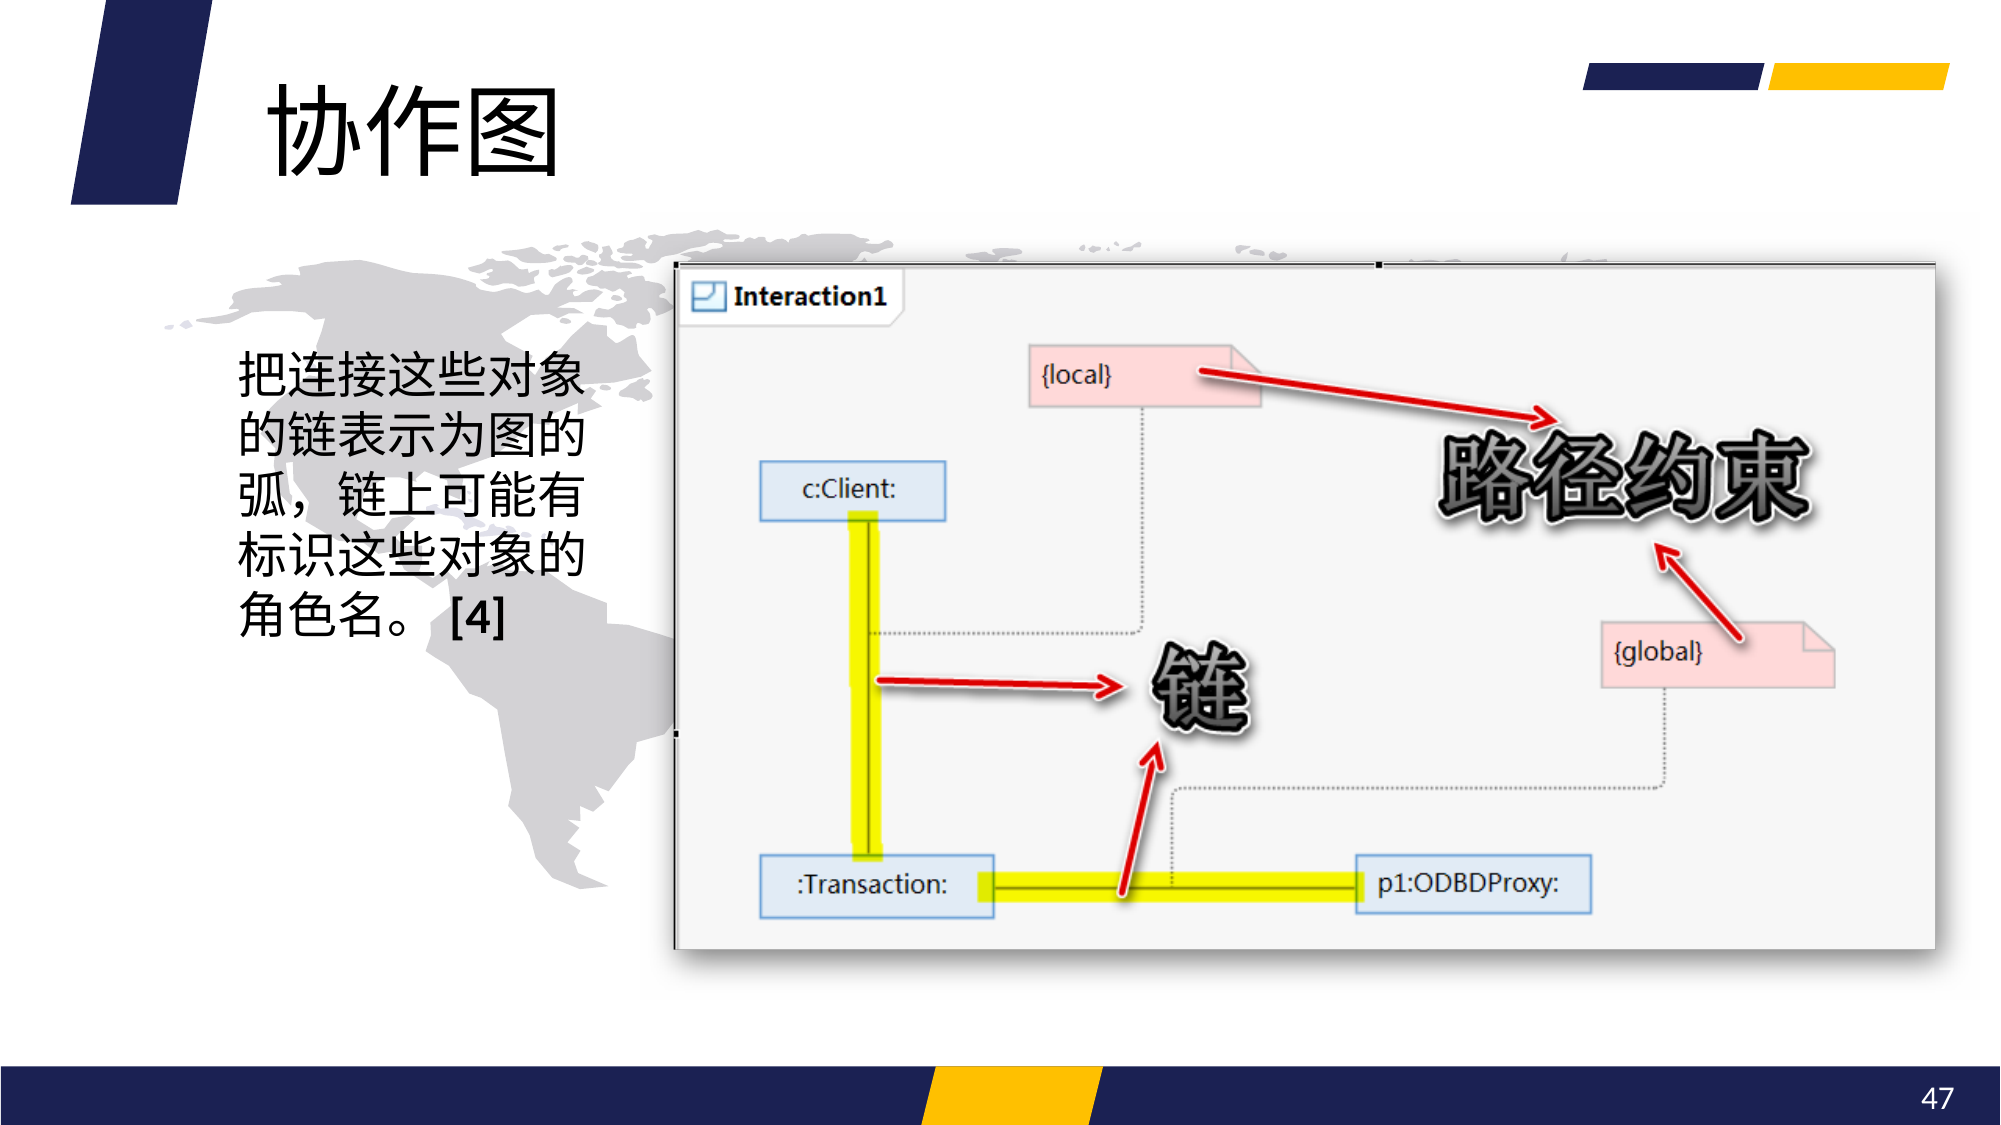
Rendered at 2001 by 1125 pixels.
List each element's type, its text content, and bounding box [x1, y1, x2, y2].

picture [624, 212, 1986, 1001]
text_box 协作图 [244, 58, 2000, 199]
text_box [919, 1064, 1106, 1125]
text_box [163, 229, 619, 918]
text_box [68, 0, 215, 207]
text_box [0, 1064, 935, 1125]
text_box [1091, 1064, 2000, 1125]
slide_number 47 [1503, 1065, 1970, 1125]
